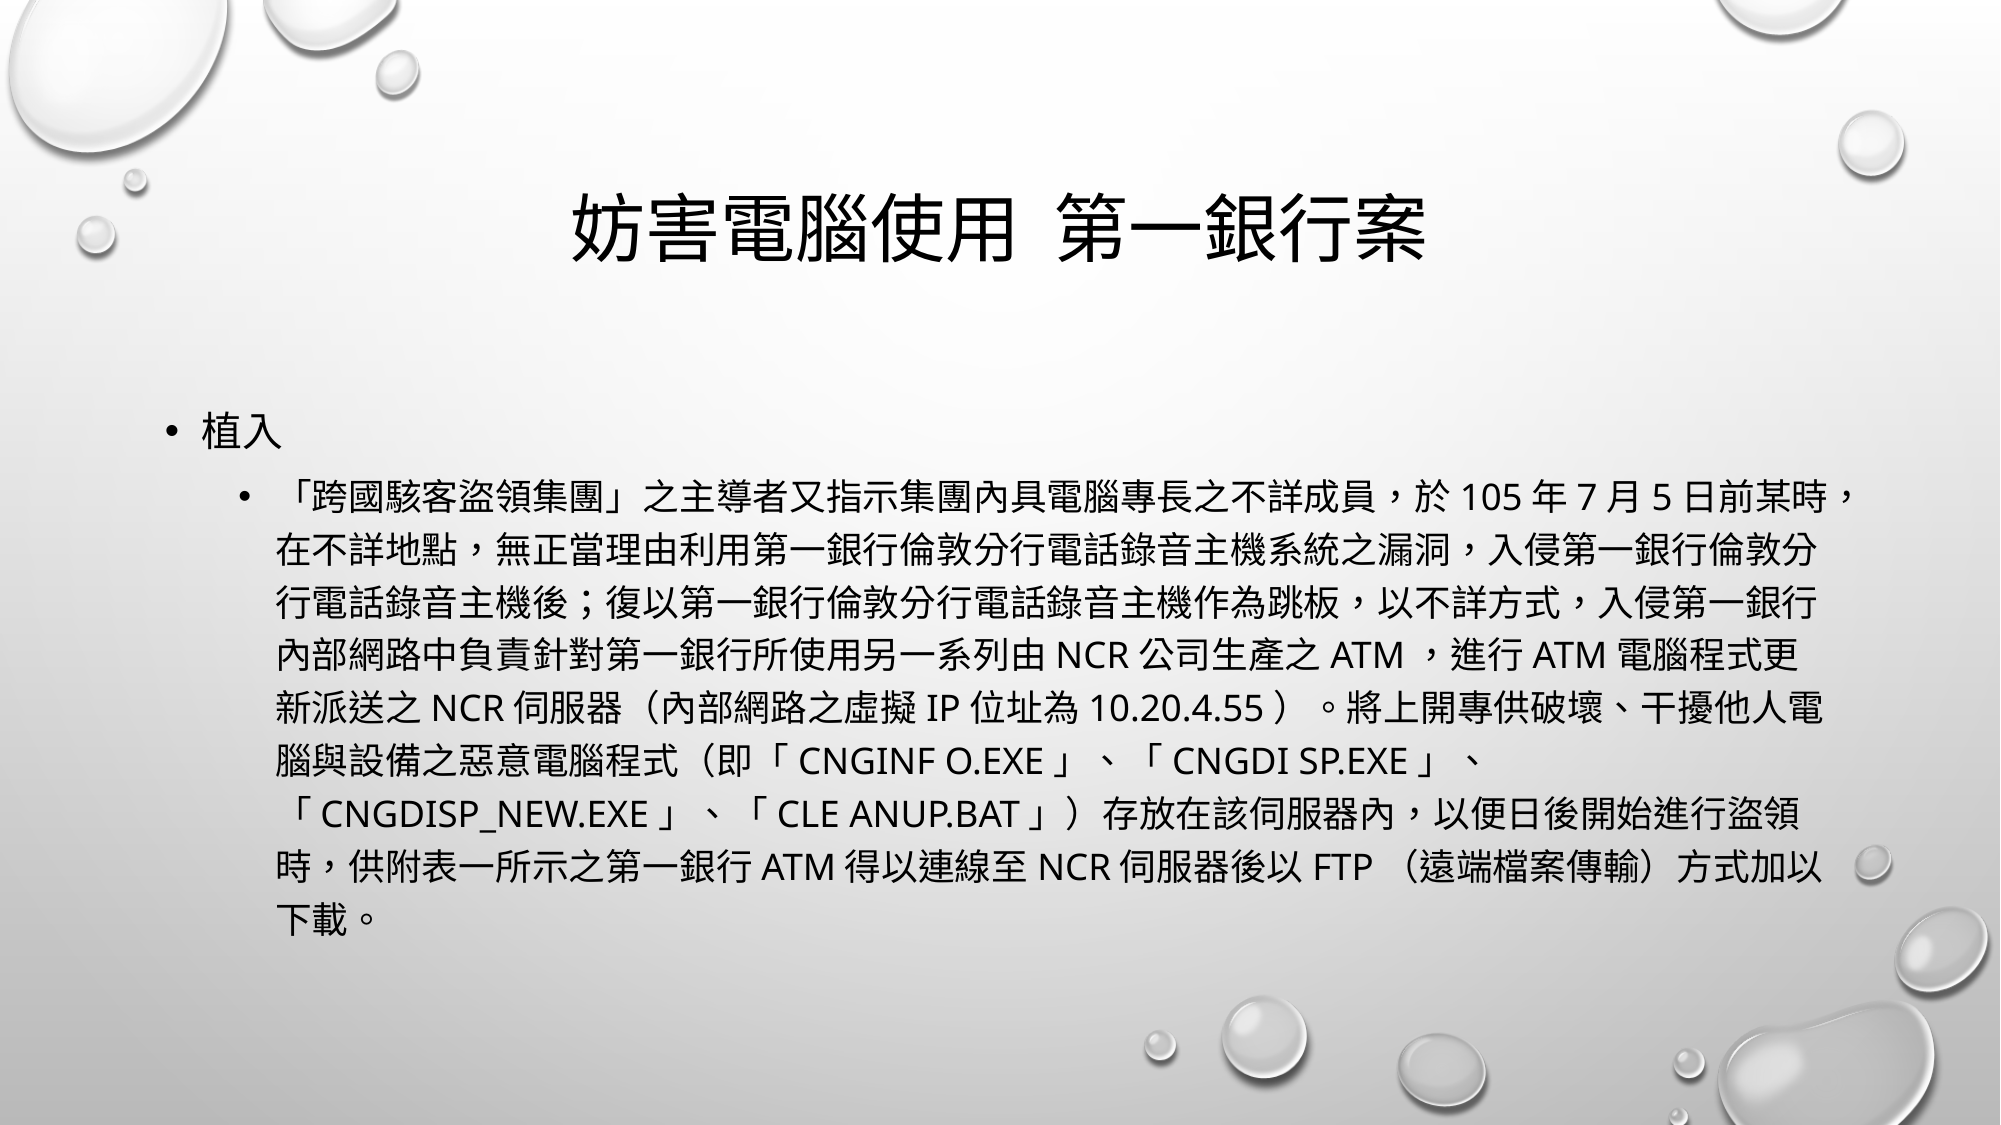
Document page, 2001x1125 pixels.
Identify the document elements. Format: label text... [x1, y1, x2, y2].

list 植入 「跨國駭客盜領集團」之主導者又指示集團內具電腦專長之不詳成員，於105年7月5日前某時，在不詳地點，無正當理由利用第一銀行倫敦分行電話錄音主機系統之漏洞，入侵第一銀行倫敦分行電話錄音主機後；復以第一銀行倫敦分行電話錄音主機作為跳板，以不詳方式，入侵第一銀行內部網路中負責針對第一銀行所使用另一系列由NCR公司生產之ATM，進行ATM電腦程式更新派送之NCR伺服器（內部網路之虛擬IP位址為10.20.4.55）。將上開專供破壞、干擾他人電腦與設備之惡意電腦程式（即「cnginf o.exe」、「cngdi sp.exe」、「cngdisp_new.exe」、「cle anup.bat」）存放在該伺服器內，以便日後開始進行盜領時，供附表一所示之第一銀行ATM得以連線至NCR伺服器後以FTP（遠端檔案傳輸）方式加以下載。 [149, 388, 1850, 950]
picture [0, 0, 2000, 1125]
title 妨害電腦使用 第一銀行案 [149, 101, 1851, 364]
